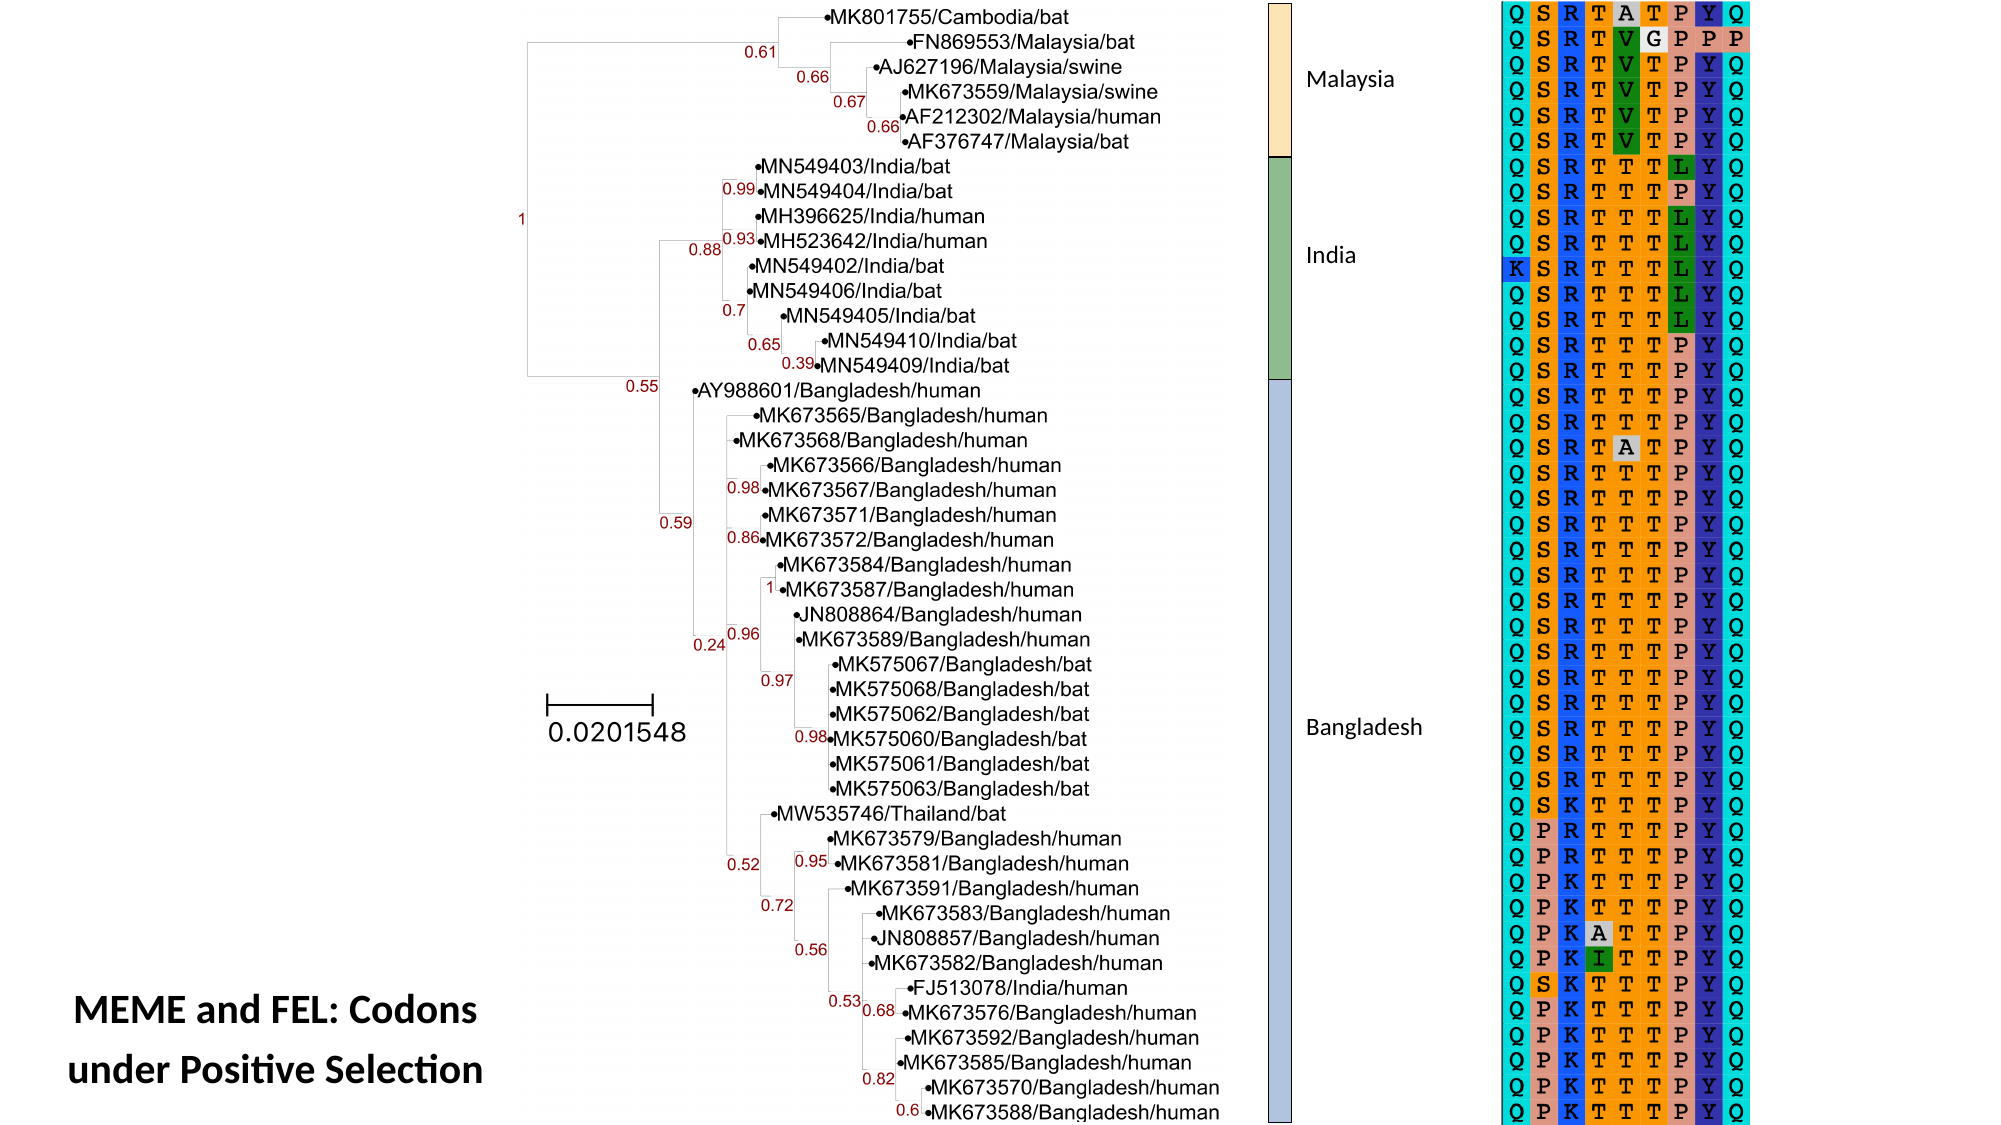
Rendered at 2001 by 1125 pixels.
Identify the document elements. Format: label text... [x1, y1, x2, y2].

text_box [515, 0, 1750, 1125]
title MEME and FEL: Codons under Positive Selection [36, 972, 515, 1091]
